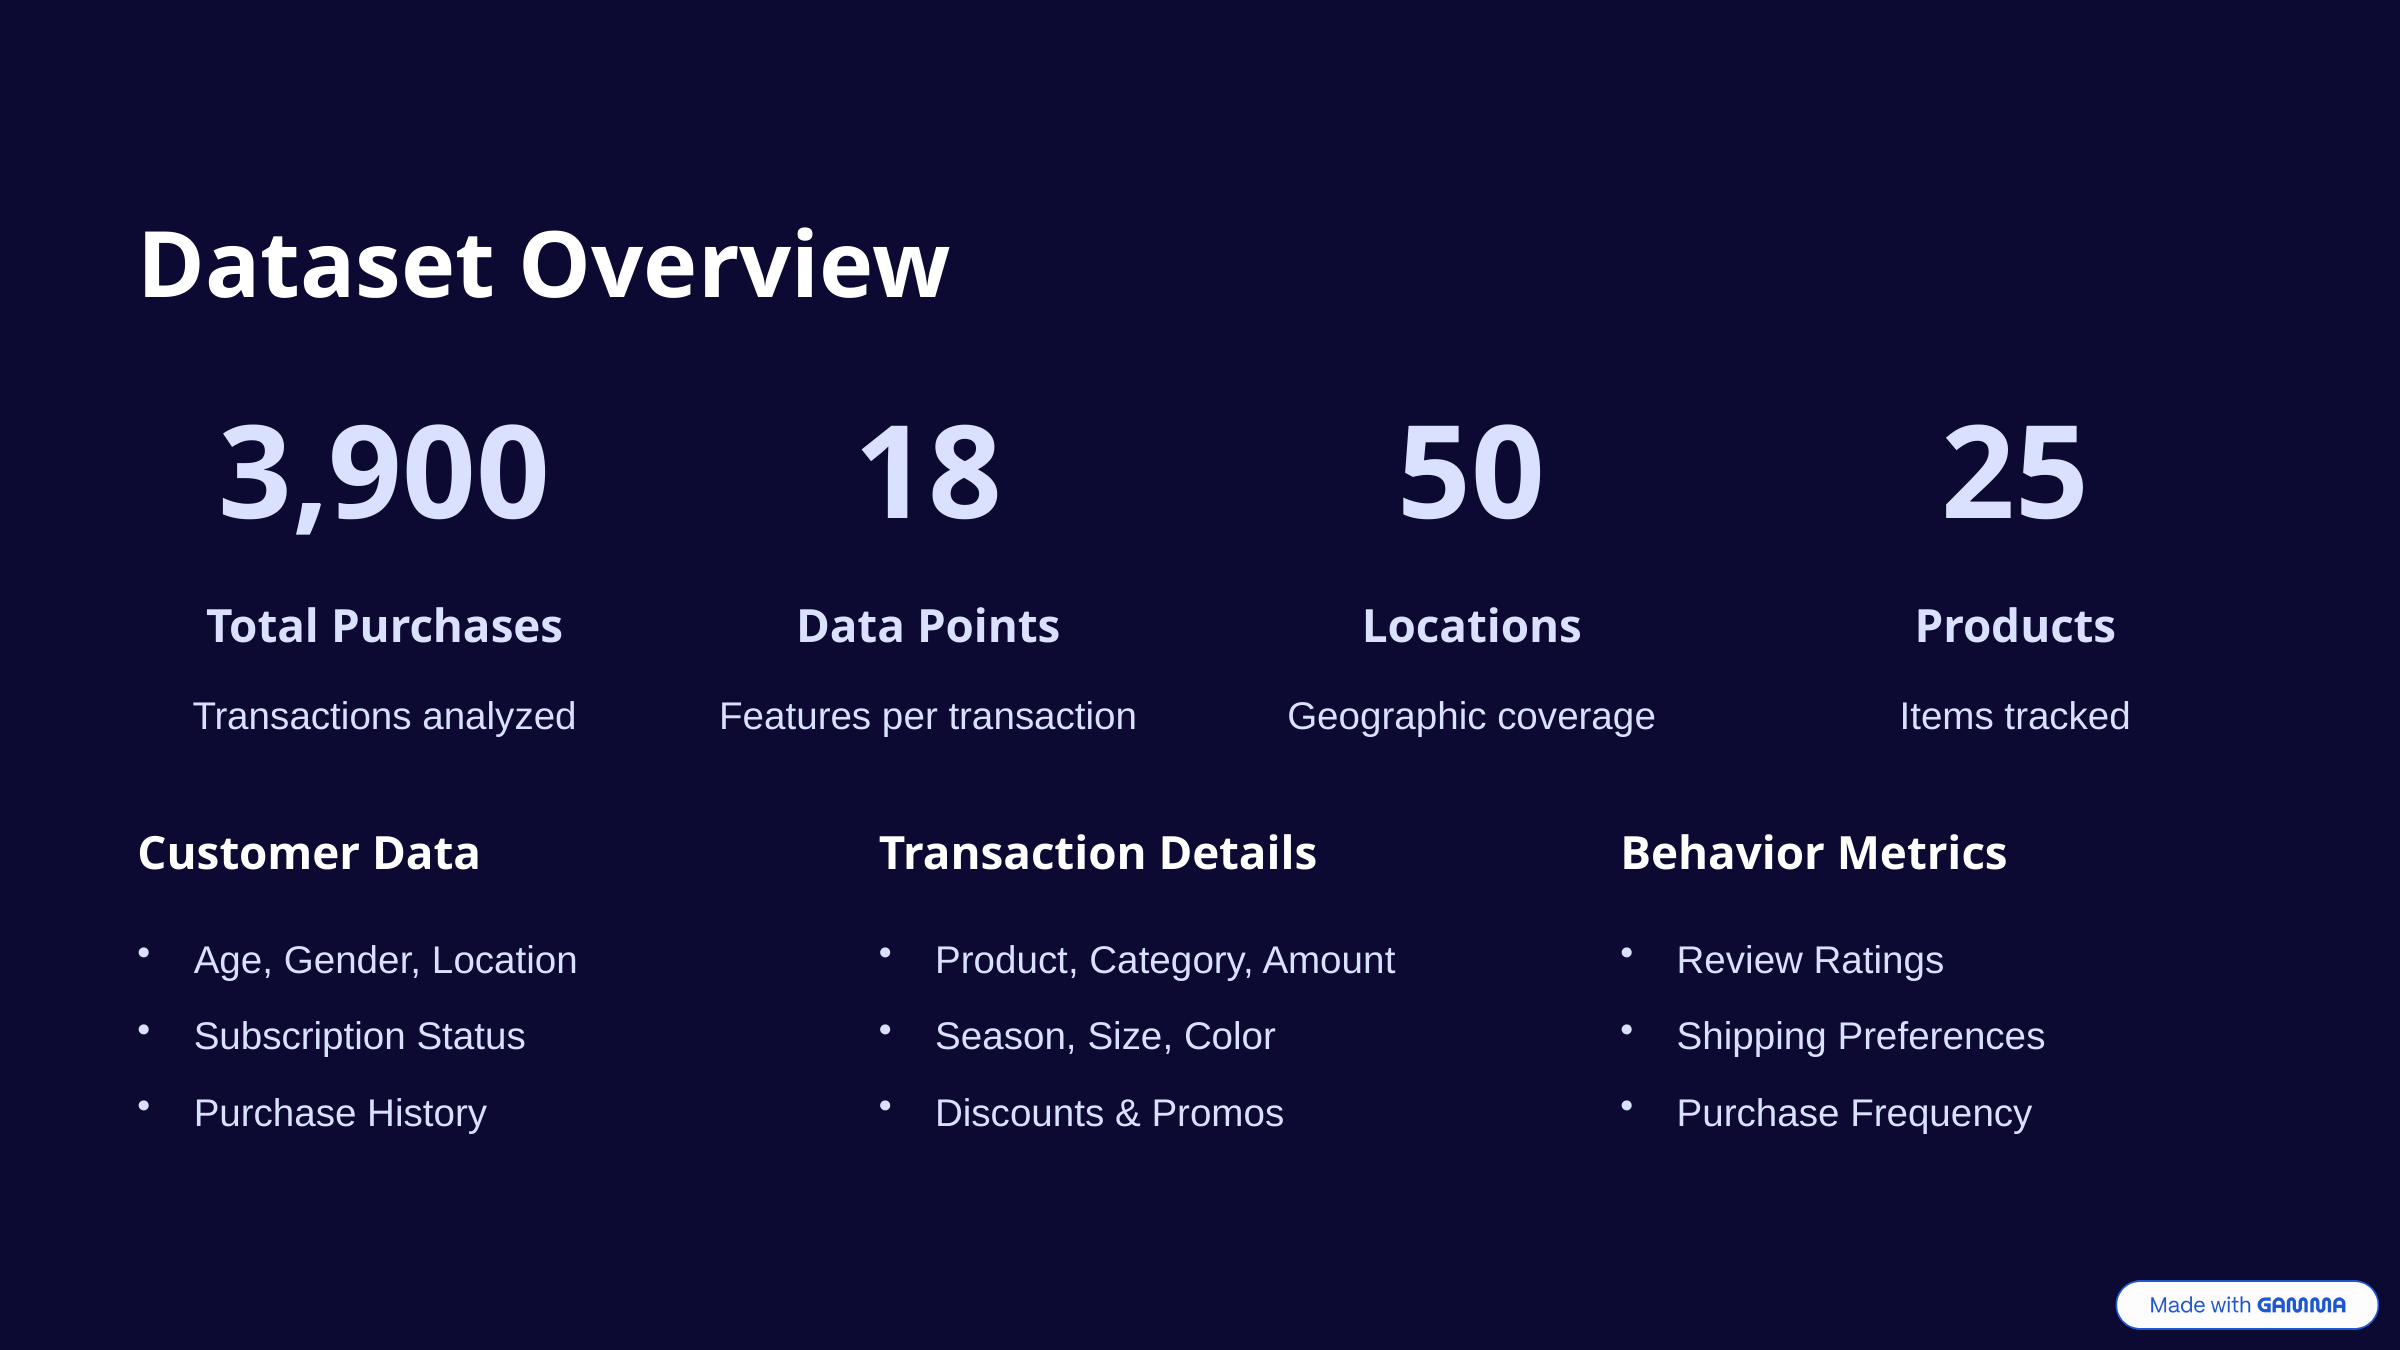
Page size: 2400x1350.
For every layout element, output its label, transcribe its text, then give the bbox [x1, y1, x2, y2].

text_box Items tracked [1768, 675, 2263, 739]
text_box Transactions analyzed [137, 675, 632, 739]
text_box 18 [680, 415, 1176, 545]
text_box Review Ratings [1620, 918, 2265, 982]
text_box Season, Size, Color [878, 995, 1524, 1058]
text_box Purchase History [137, 1071, 782, 1135]
text_box Customer Data [137, 821, 600, 880]
text_box Features per transaction [680, 675, 1176, 739]
text_box Subscription Status [137, 995, 782, 1058]
text_box Shipping Preferences [1620, 995, 2265, 1058]
text_box Dataset Overview [137, 201, 1062, 318]
text_box Purchase Frequency [1620, 1071, 2265, 1135]
text_box Locations [1240, 593, 1703, 652]
text_box Product, Category, Amount [878, 918, 1524, 982]
text_box Total Purchases [153, 593, 616, 652]
text_box Discounts & Promos [878, 1071, 1524, 1135]
text_box 25 [1768, 415, 2263, 545]
picture [2106, 1271, 2389, 1339]
text_box Behavior Metrics [1620, 821, 2083, 880]
text_box 3,900 [137, 415, 632, 545]
text_box Transaction Details [878, 821, 1369, 880]
text_box Age, Gender, Location [137, 918, 782, 982]
text_box Products [1784, 593, 2247, 652]
text_box Data Points [697, 593, 1160, 652]
text_box Geographic coverage [1224, 675, 1719, 739]
text_box 50 [1224, 415, 1719, 545]
